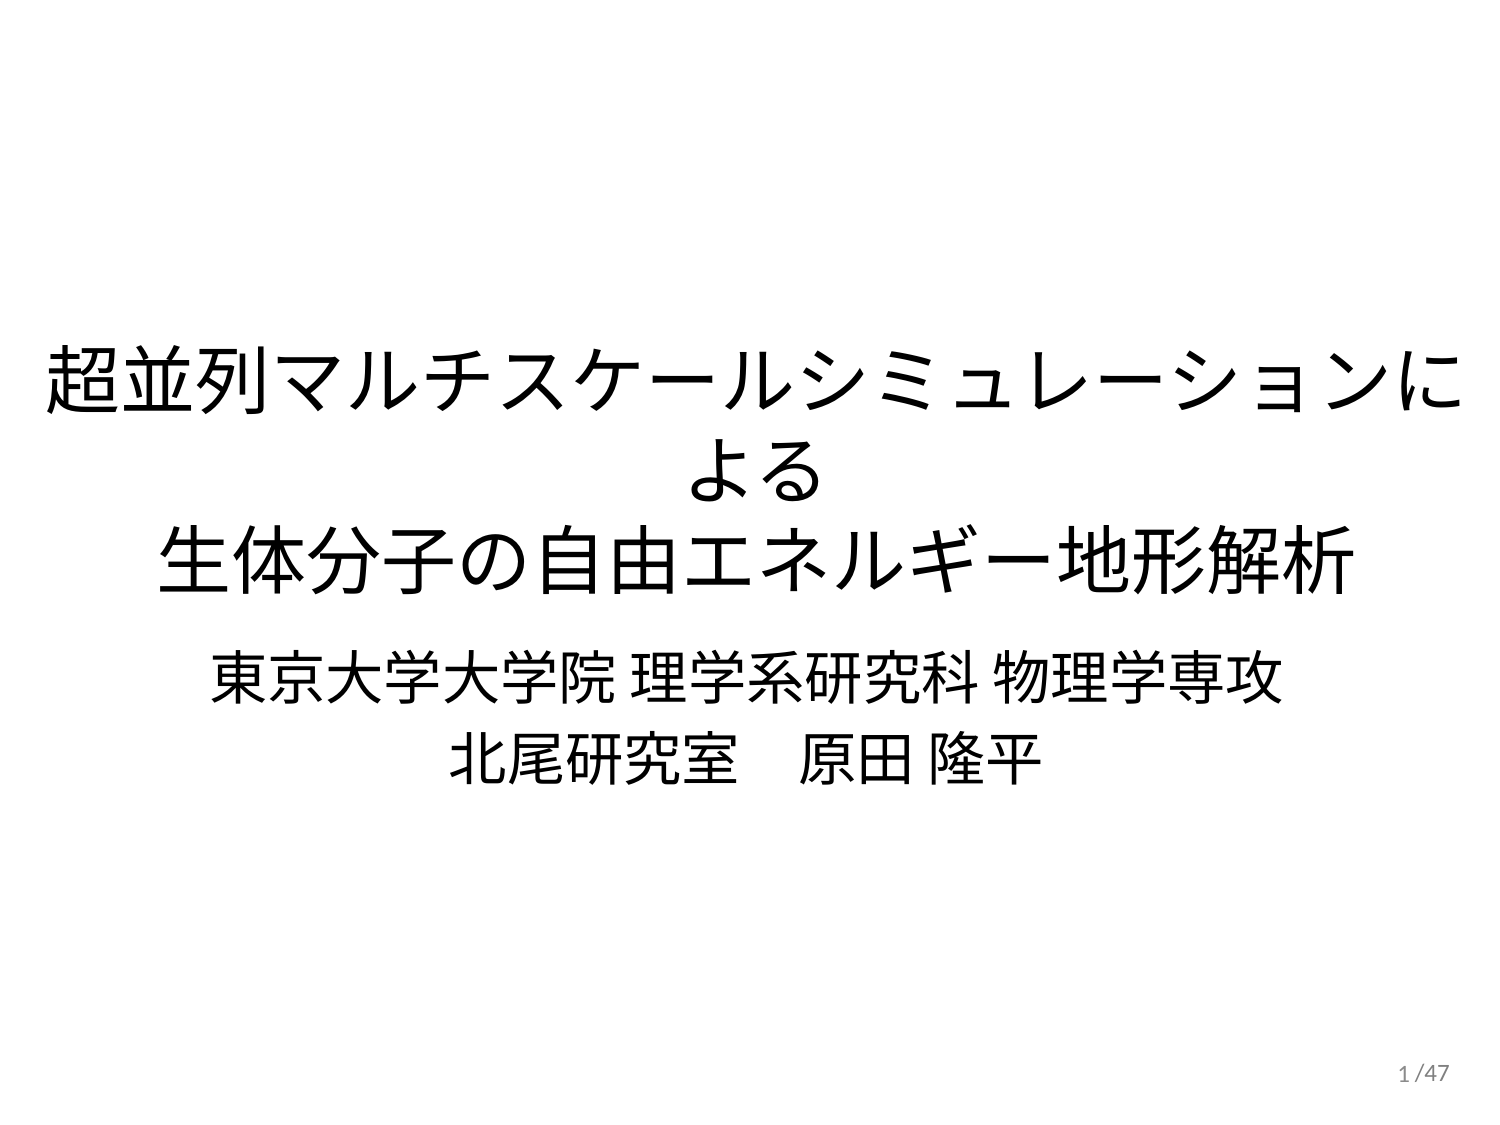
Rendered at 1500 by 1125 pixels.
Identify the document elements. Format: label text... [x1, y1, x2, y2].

title 超並列マルチスケールシミュレーションによる 生体分子の自由エネルギー地形解析 [0, 349, 1500, 587]
subtitle 東京大学大学院 理学系研究科 物理学専攻 北尾研究室 原田 隆平 [147, 633, 1346, 925]
slide_number 1 [1074, 1042, 1425, 1103]
